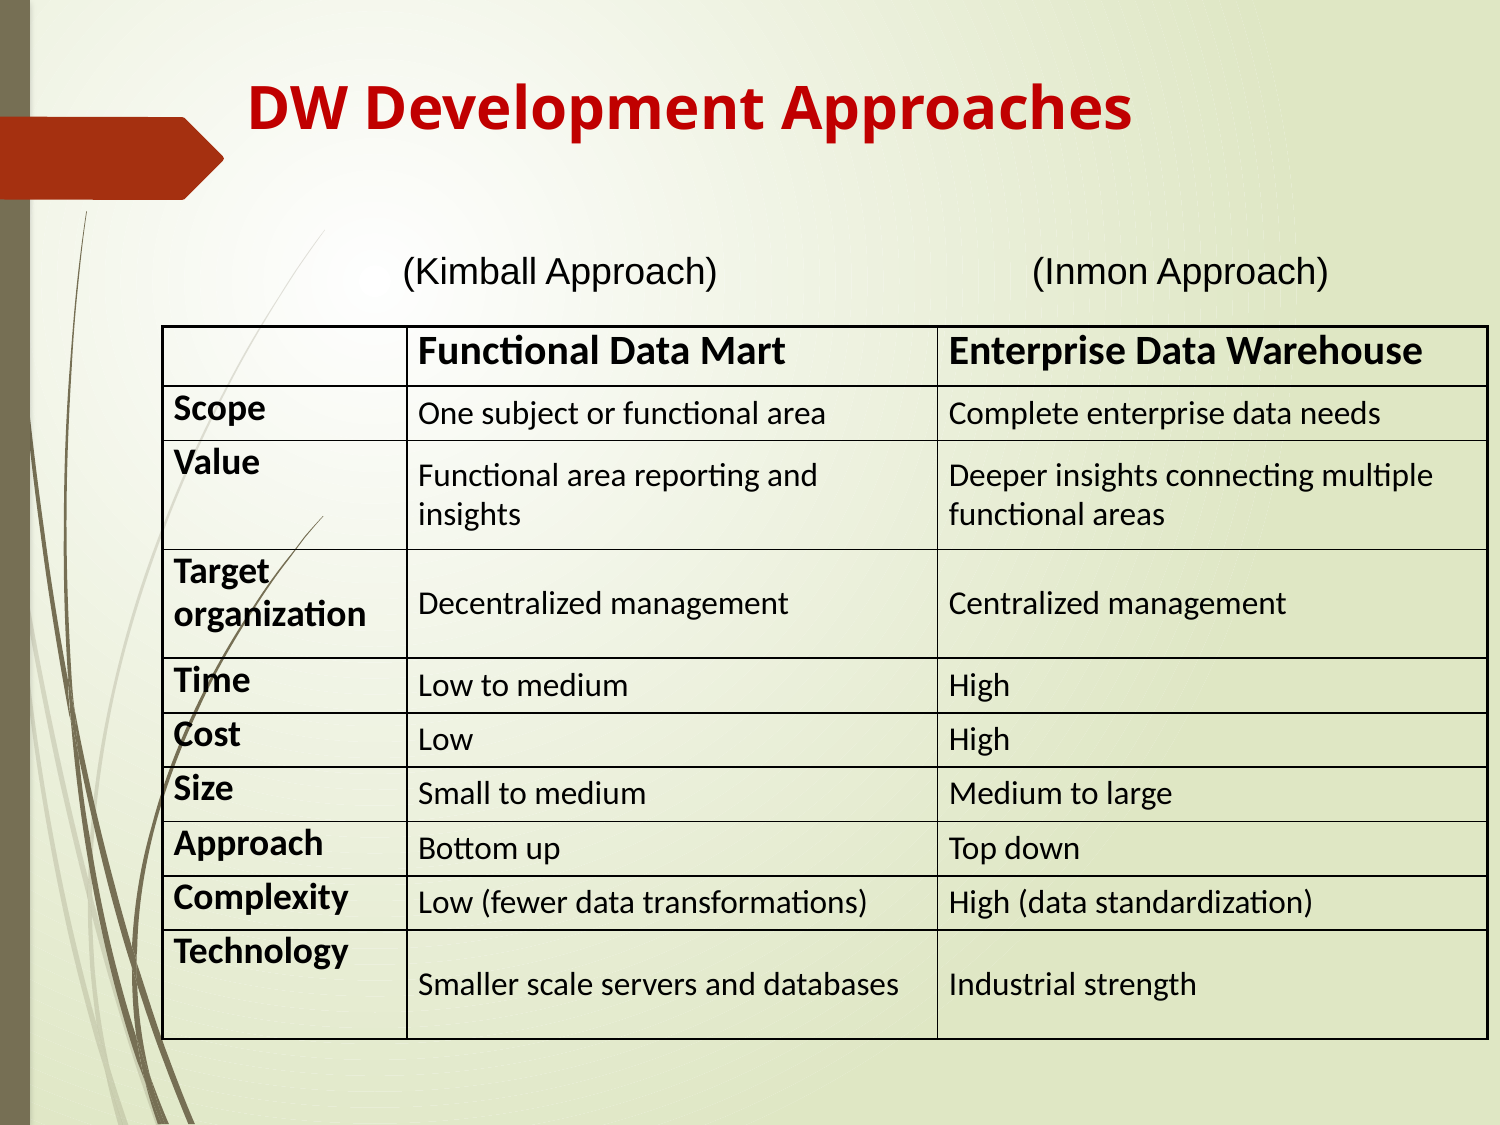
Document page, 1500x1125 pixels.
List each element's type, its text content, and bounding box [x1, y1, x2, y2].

table_cell Centralized management [938, 550, 1486, 657]
table_cell Low [408, 714, 937, 766]
table_cell Time [164, 659, 406, 712]
table_cell Small to medium [408, 768, 937, 821]
table_cell Decentralized management [408, 550, 937, 657]
table_header [164, 328, 406, 385]
table_header Functional Data Mart [408, 328, 937, 385]
table_cell Cost [164, 714, 406, 766]
table_cell High [938, 659, 1486, 712]
table_cell Value [164, 441, 406, 549]
table_cell Technology [164, 931, 406, 1038]
title DW Development Approaches [231, 61, 1343, 194]
table_cell Functional area reporting and insights [408, 441, 937, 549]
table_cell One subject or functional area [408, 387, 937, 440]
table_cell Low to medium [408, 659, 937, 712]
table_cell Smaller scale servers and databases [408, 931, 937, 1038]
table_cell Scope [164, 387, 406, 440]
table_cell Medium to large [938, 768, 1486, 821]
table_cell Target organization [164, 550, 406, 657]
table_cell Approach [164, 822, 406, 875]
table_cell High (data standardization) [938, 877, 1486, 929]
table_cell Size [164, 768, 406, 821]
table_cell Low (fewer data transformations) [408, 877, 937, 929]
table_cell High [938, 714, 1486, 766]
text_box (Kimball Approach) (Inmon Approach) [387, 239, 1388, 299]
table_header Enterprise Data Warehouse [938, 328, 1486, 385]
table_cell Complexity [164, 877, 406, 929]
table_cell Top down [938, 822, 1486, 875]
table_cell Bottom up [408, 822, 937, 875]
table_cell Deeper insights connecting multiple functional areas [938, 441, 1486, 549]
table_cell Industrial strength [938, 931, 1486, 1038]
table_cell Complete enterprise data needs [938, 387, 1486, 440]
